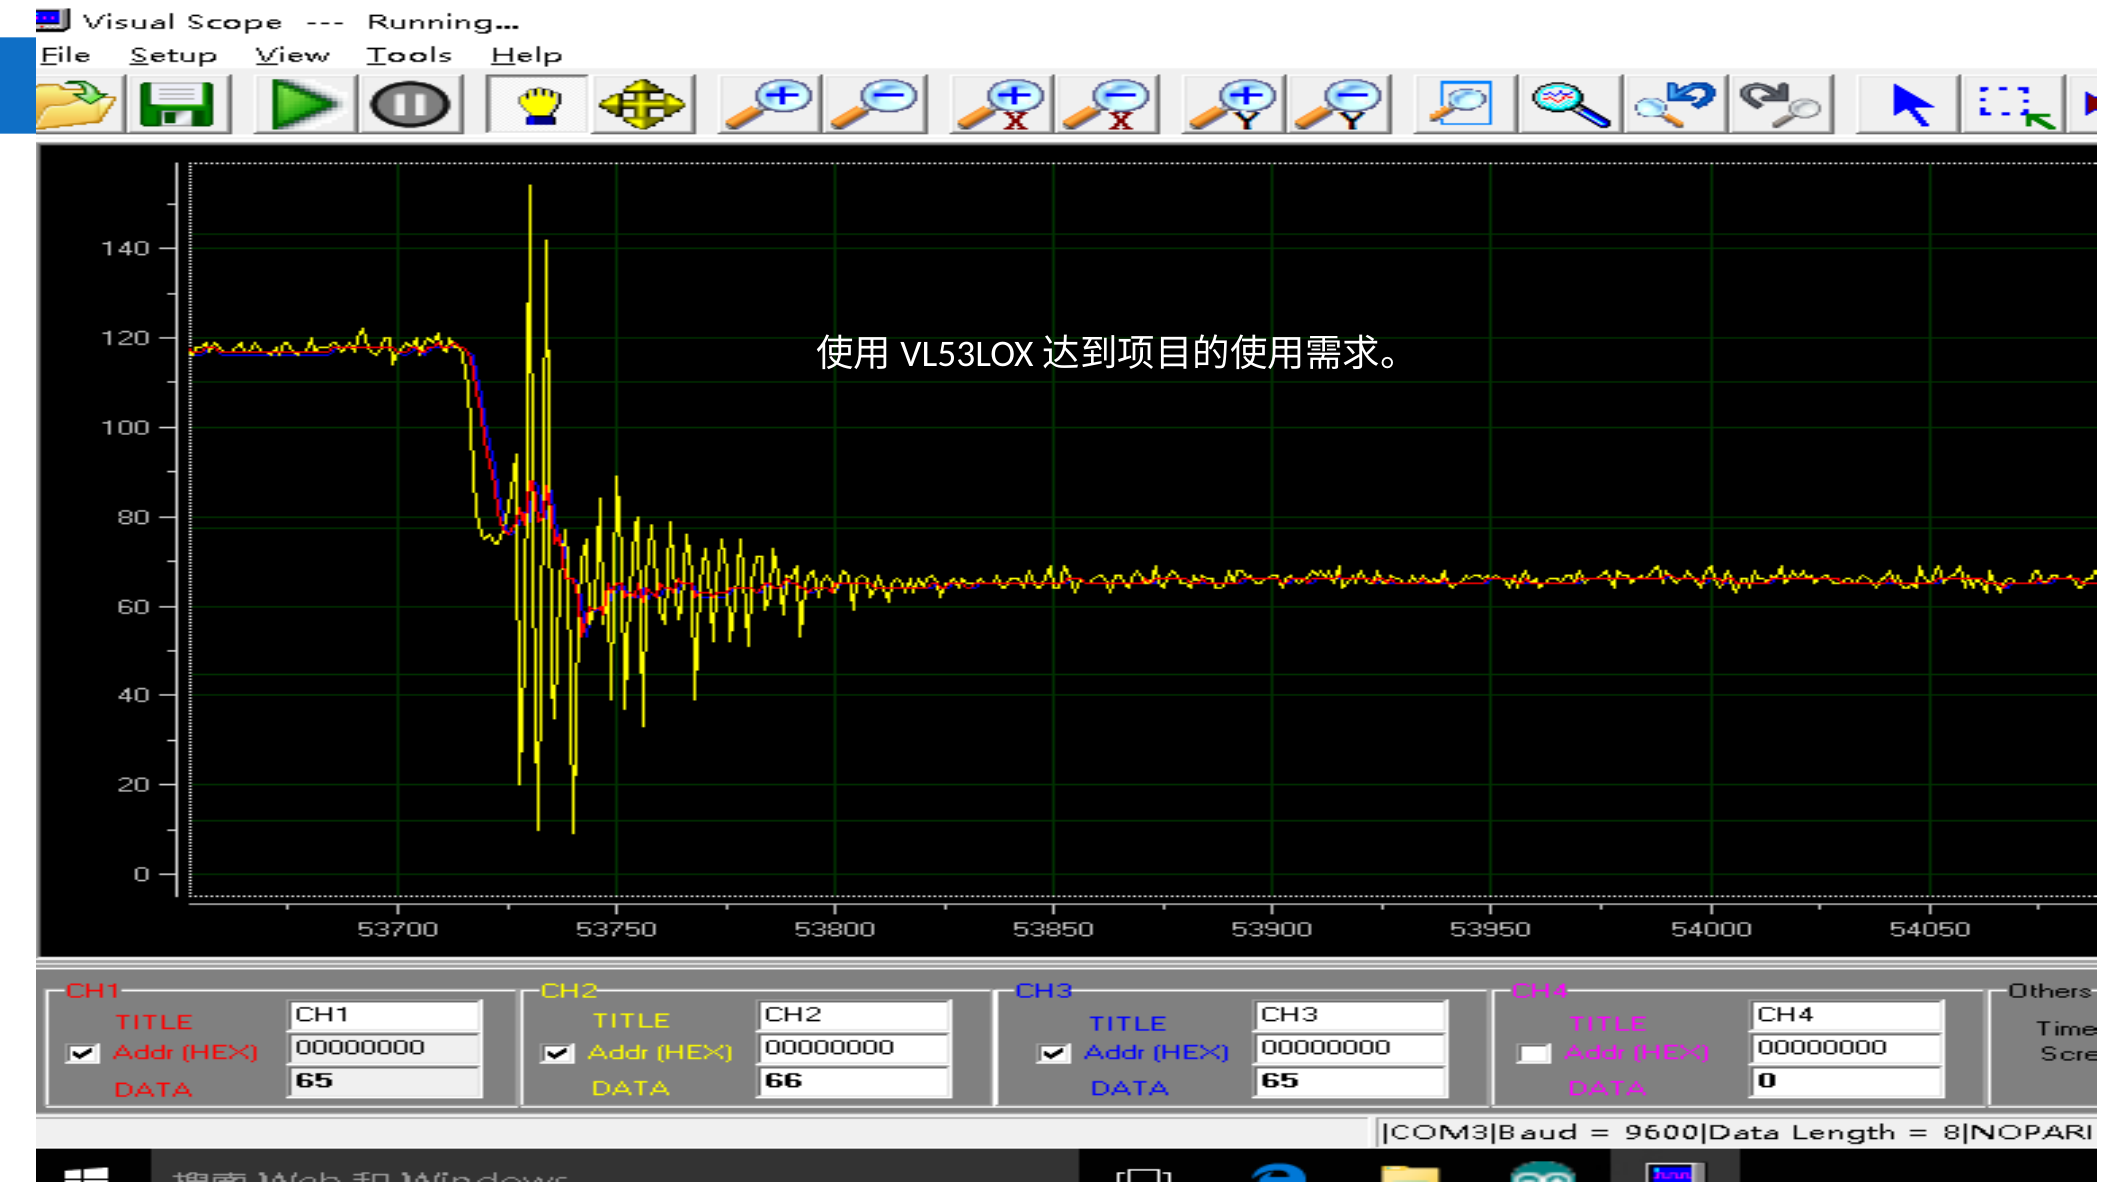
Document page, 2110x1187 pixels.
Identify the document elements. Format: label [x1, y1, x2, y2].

text_box [0, 36, 36, 135]
picture [36, 4, 2097, 1182]
